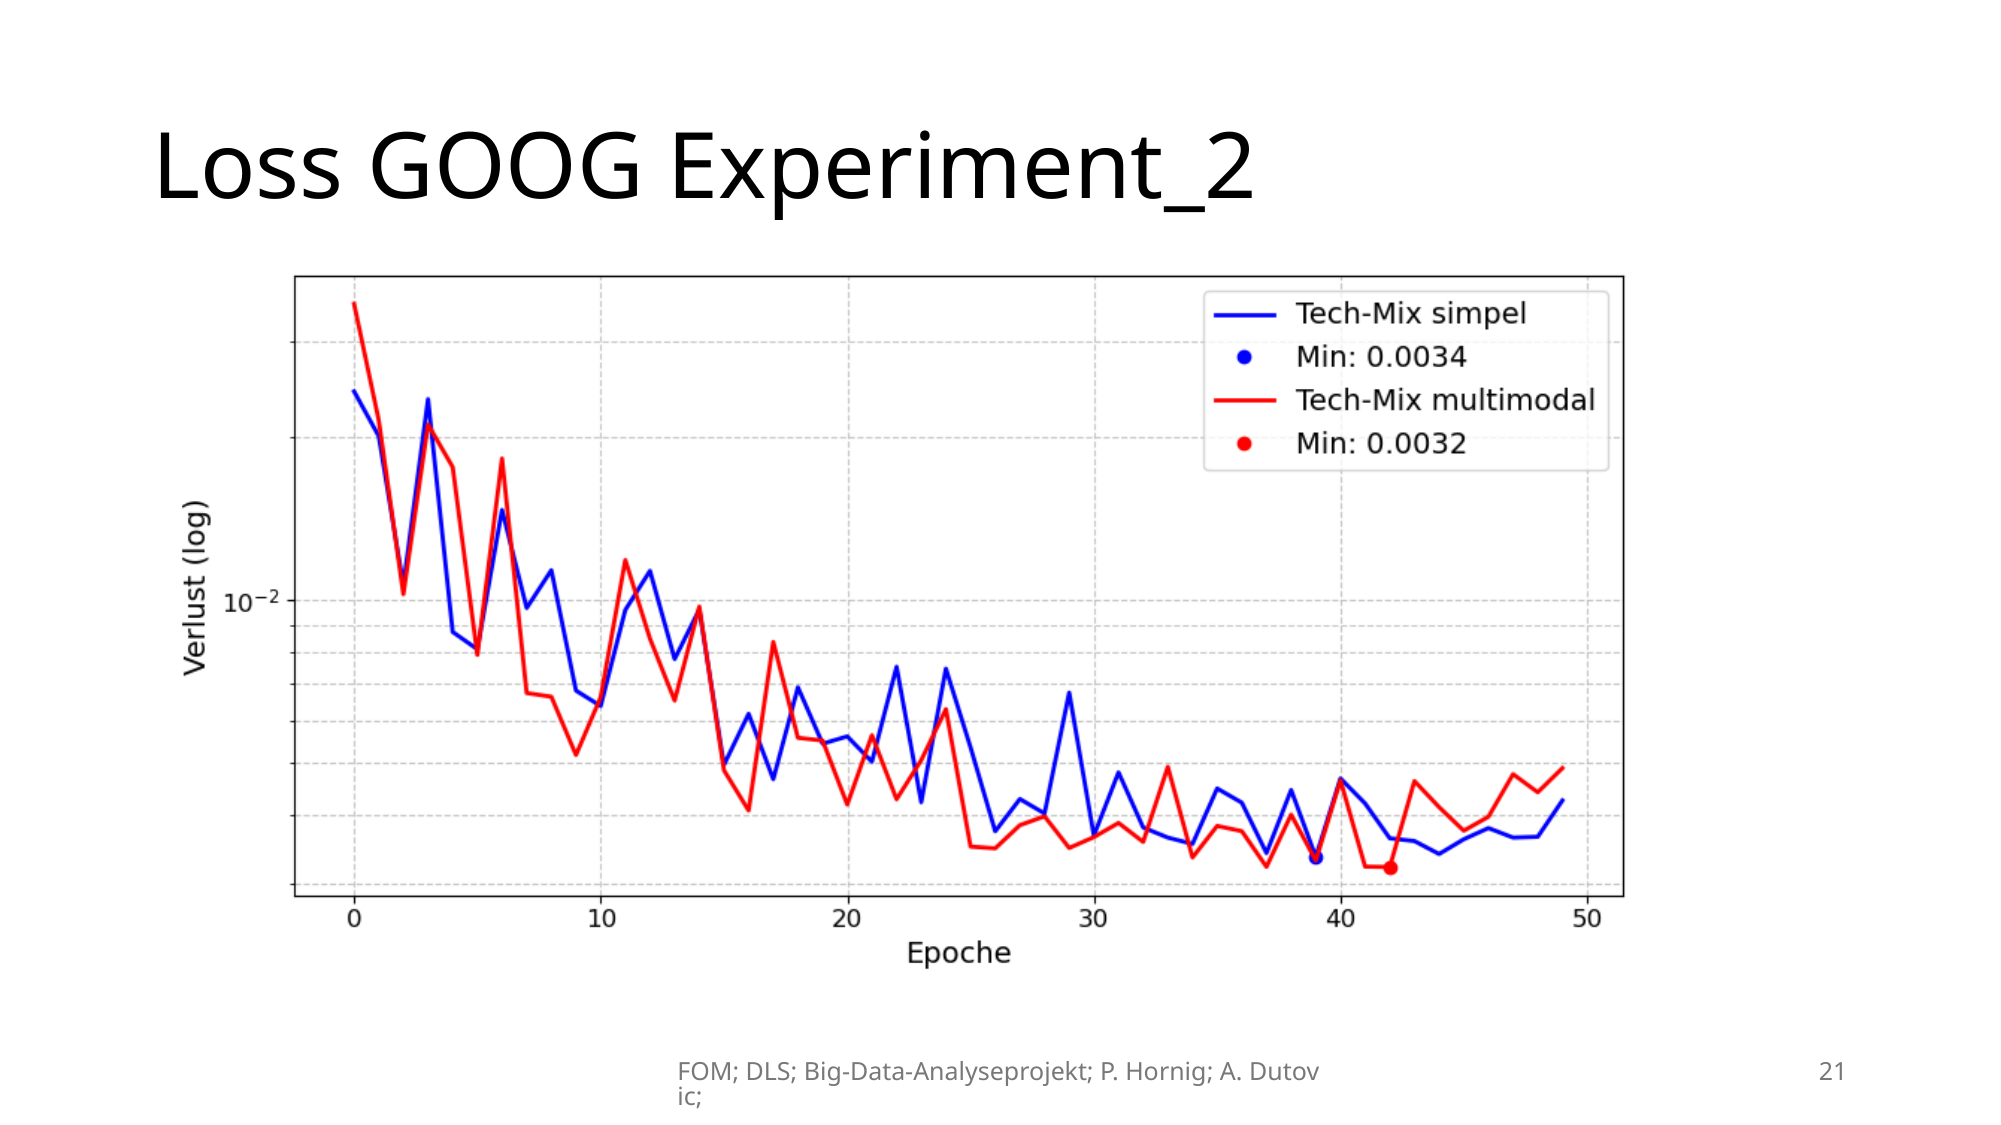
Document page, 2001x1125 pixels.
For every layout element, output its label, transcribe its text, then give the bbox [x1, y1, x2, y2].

picture [168, 260, 1638, 985]
slide_number 21 [1412, 1042, 1863, 1103]
title Loss GOOG Experiment_2 [137, 59, 1863, 278]
footer FOM; DLS; Big-Data-Analyseprojekt; P. Hornig; A. Dutovic; [662, 1042, 1338, 1103]
